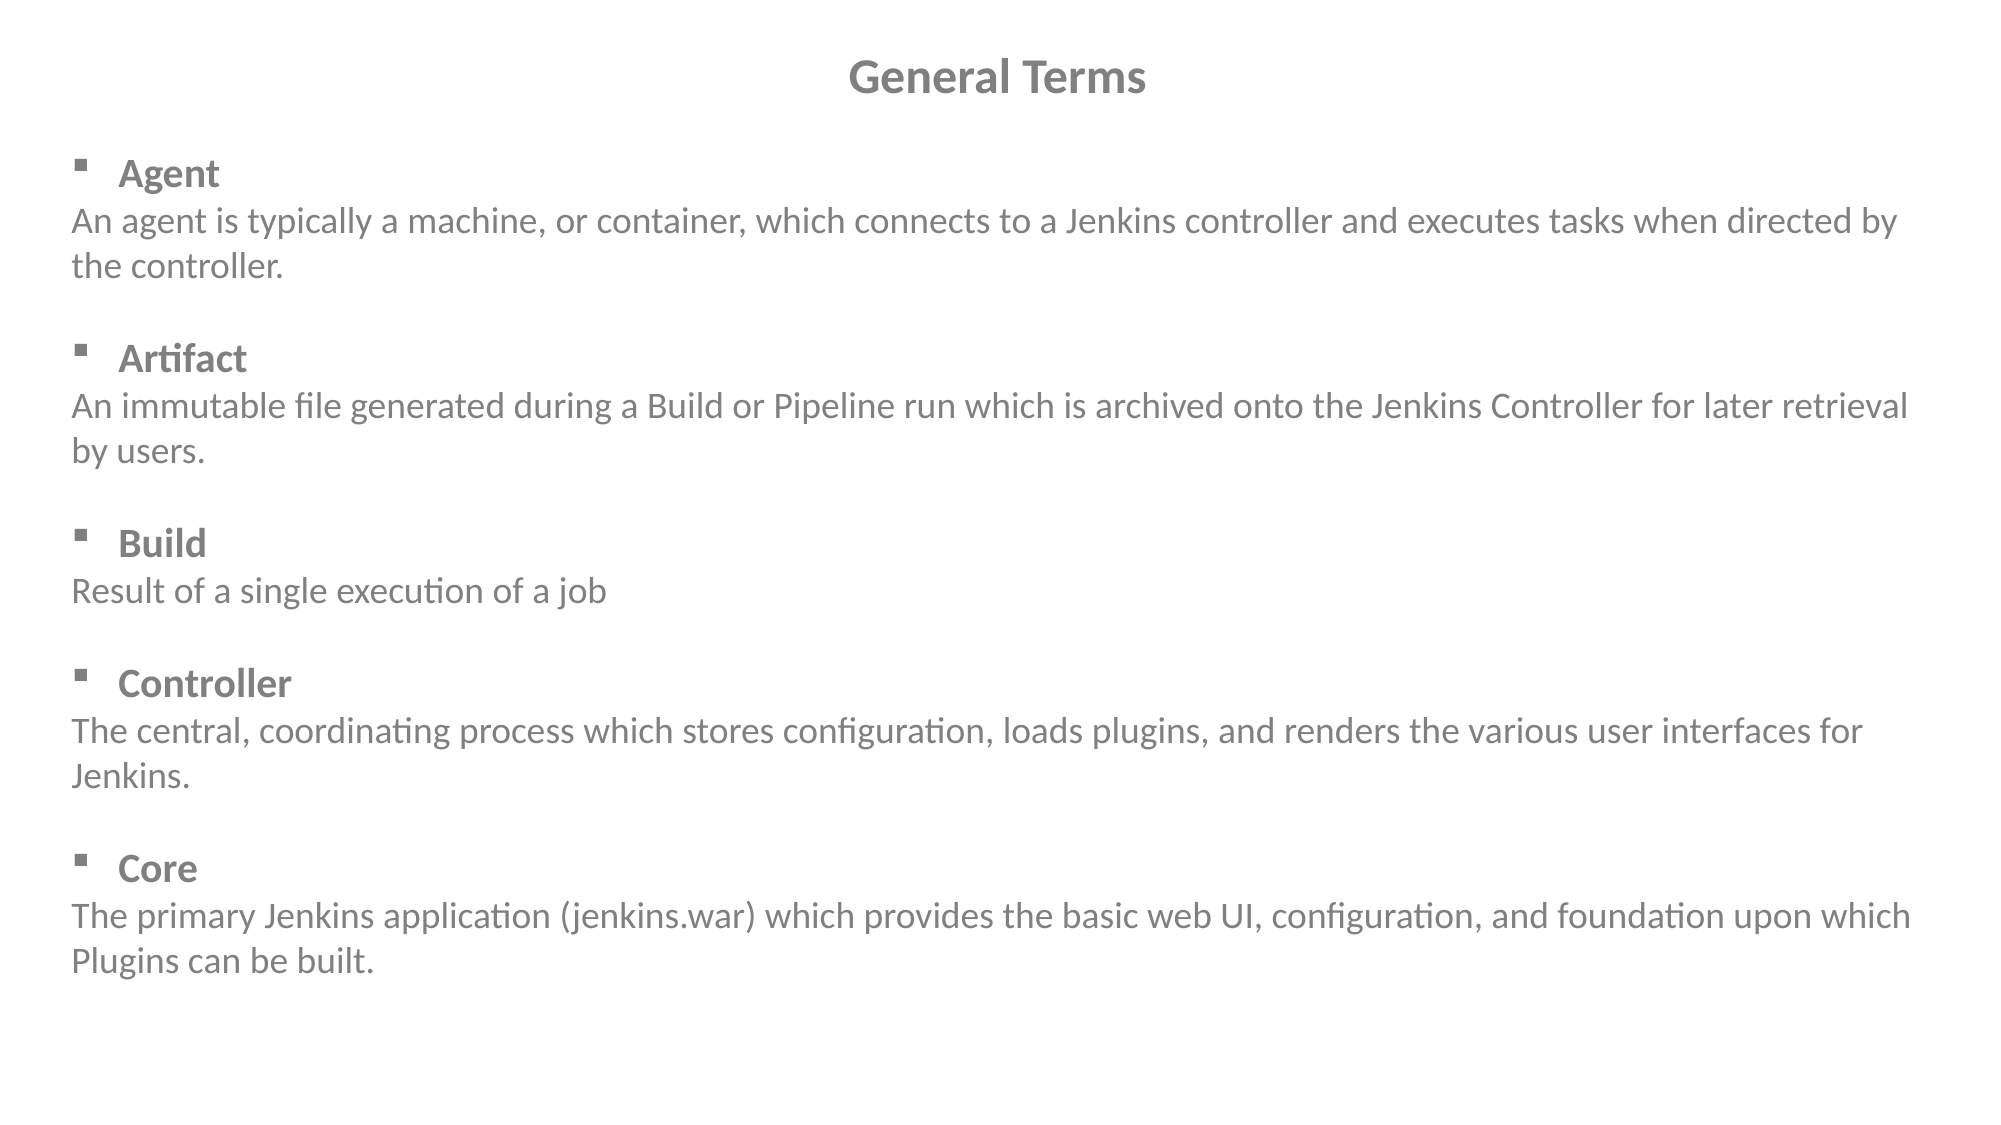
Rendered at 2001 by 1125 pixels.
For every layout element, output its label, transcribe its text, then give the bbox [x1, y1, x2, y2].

text_box Agent An agent is typically a machine, or container, which connects to a Jenkins controller and executes tasks when directed by the controller. Artifact An immutable file generated during a Build or Pipeline run which is archived onto the Jenkins Controller for later retrieval by users. Build Result of a single execution of a job Controller The central, coordinating process which stores configuration, loads plugins, and renders the various user interfaces for Jenkins. Core The primary Jenkins application (jenkins.war) which provides the basic web UI, configuration, and foundation upon which Plugins can be built. [56, 138, 1950, 1034]
text_box General Terms [21, 36, 1989, 111]
